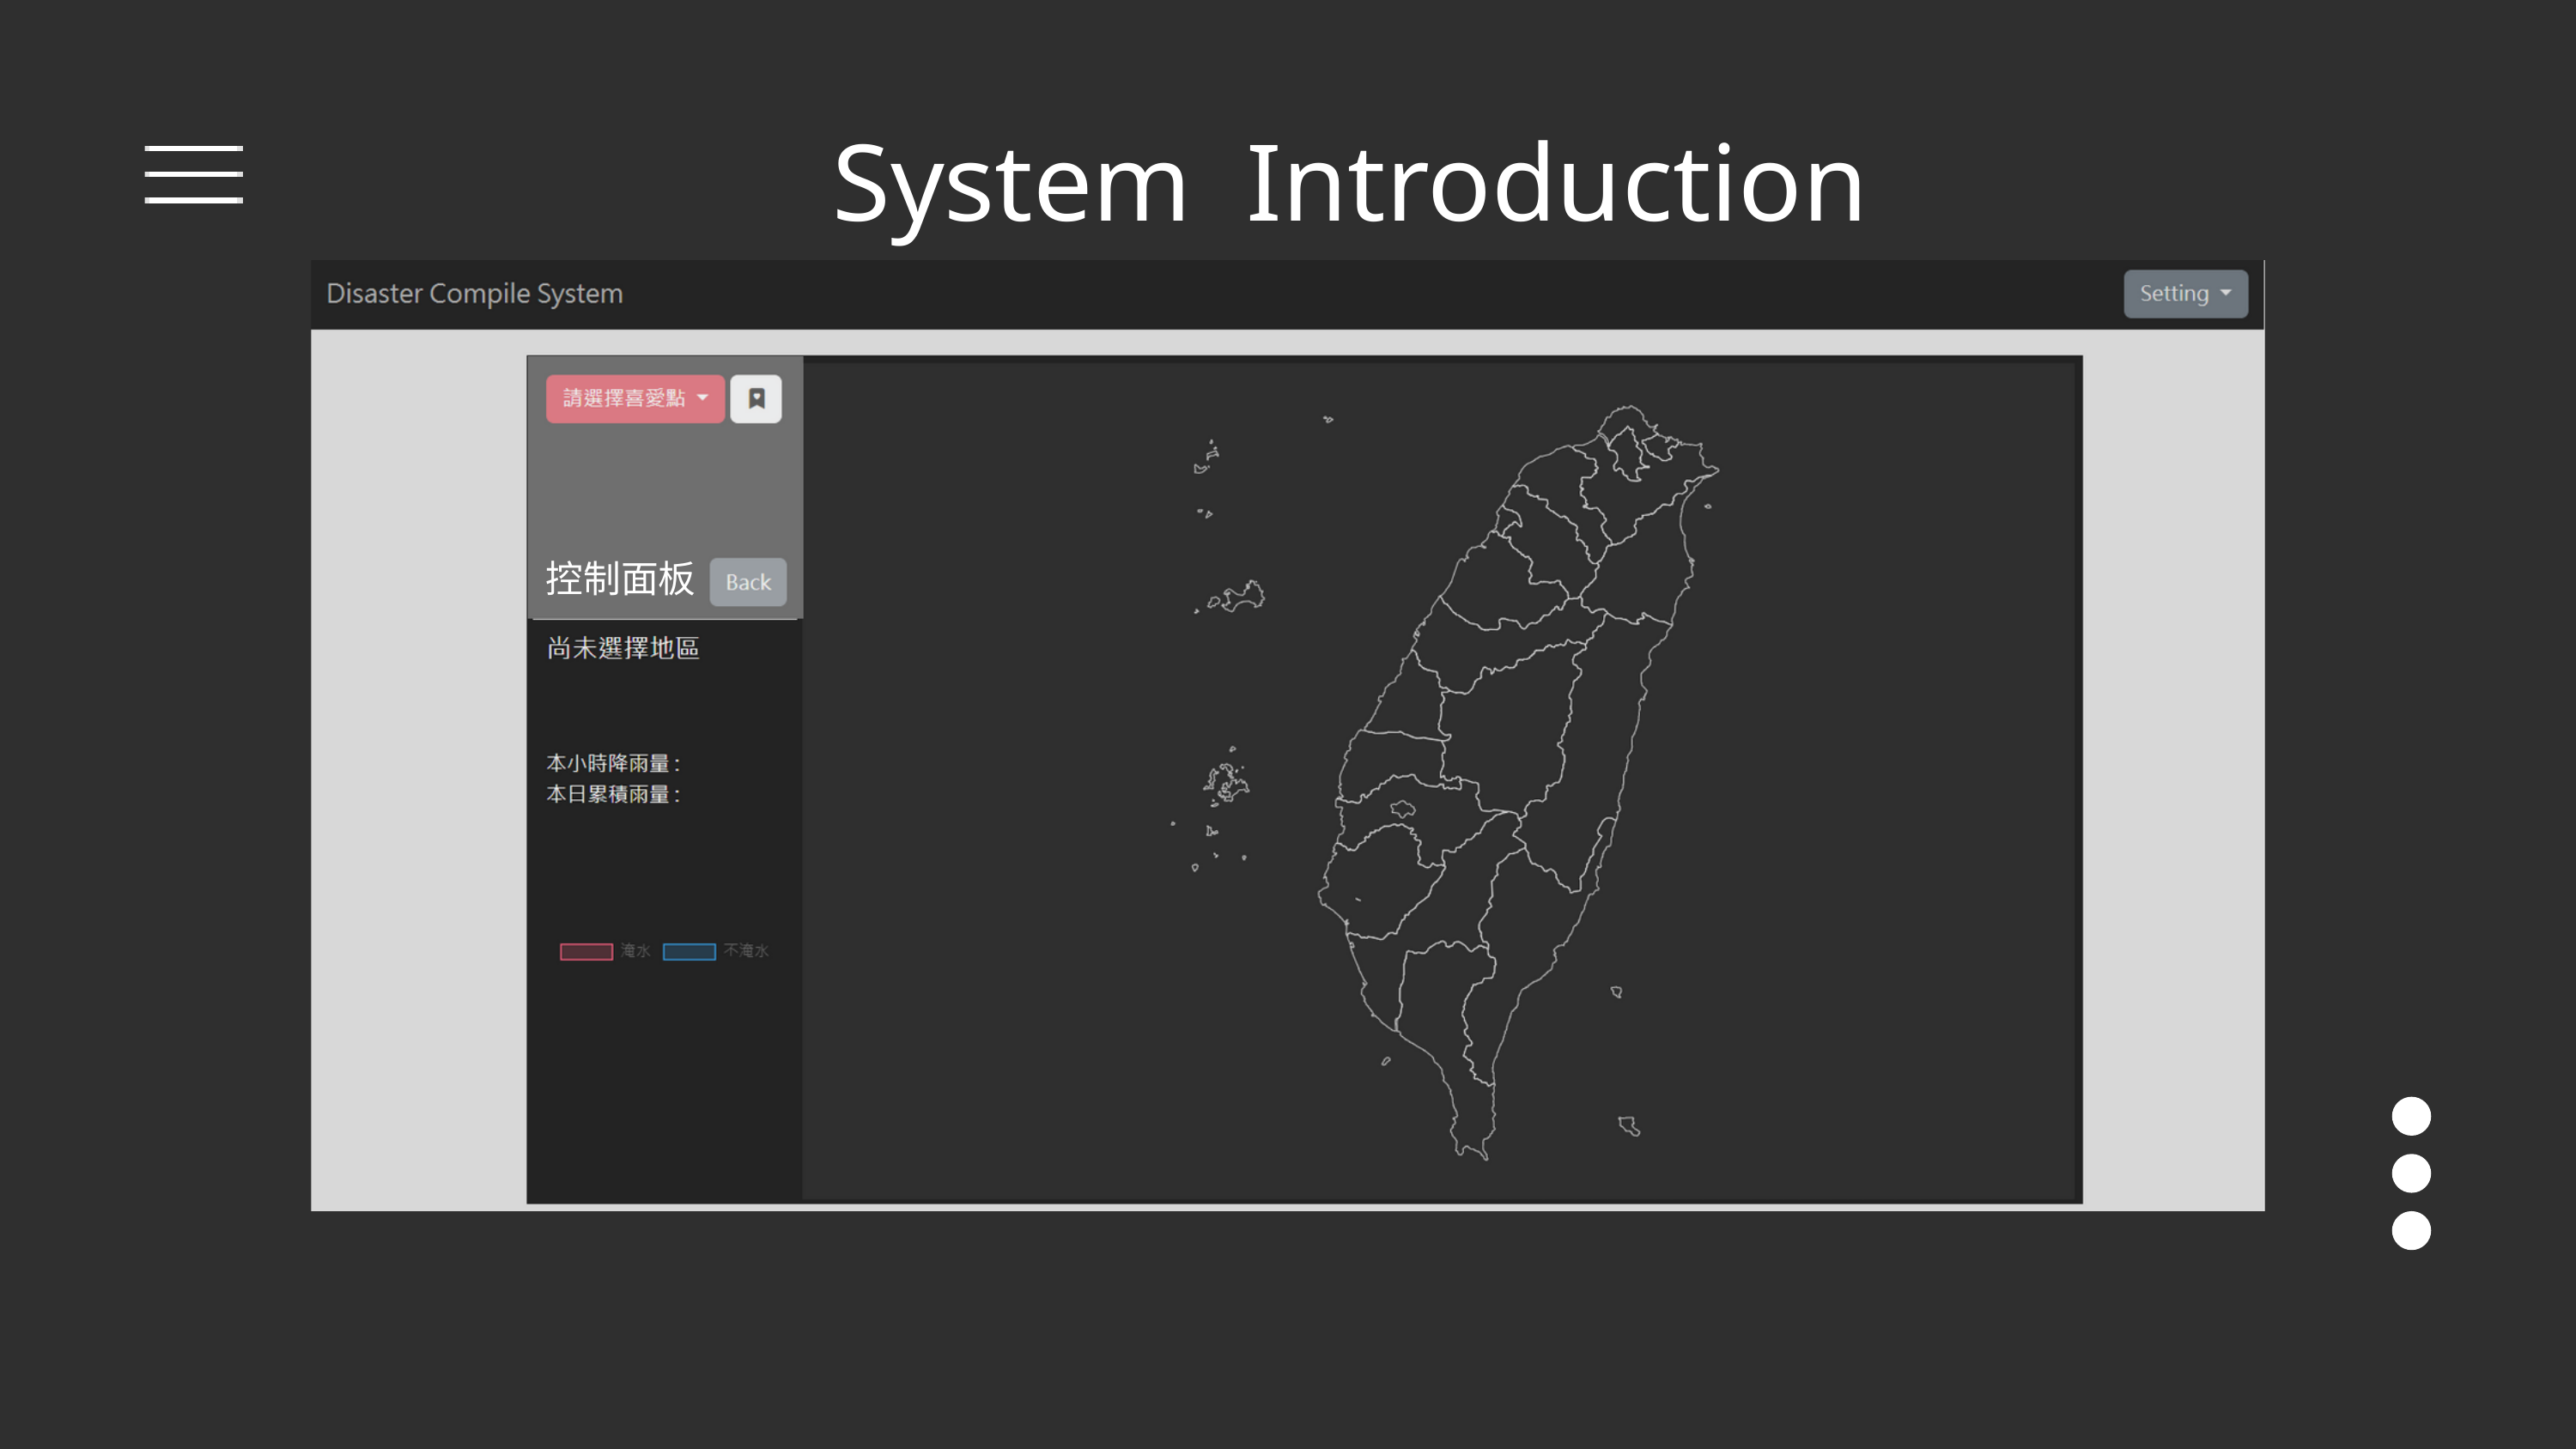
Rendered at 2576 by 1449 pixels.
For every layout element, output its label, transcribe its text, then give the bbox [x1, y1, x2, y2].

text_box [2391, 1210, 2432, 1251]
text_box [144, 146, 243, 203]
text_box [310, 260, 2265, 1212]
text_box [527, 355, 804, 619]
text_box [2391, 1153, 2432, 1193]
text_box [2391, 1096, 2432, 1137]
text_box System Introduction [435, 103, 2265, 242]
